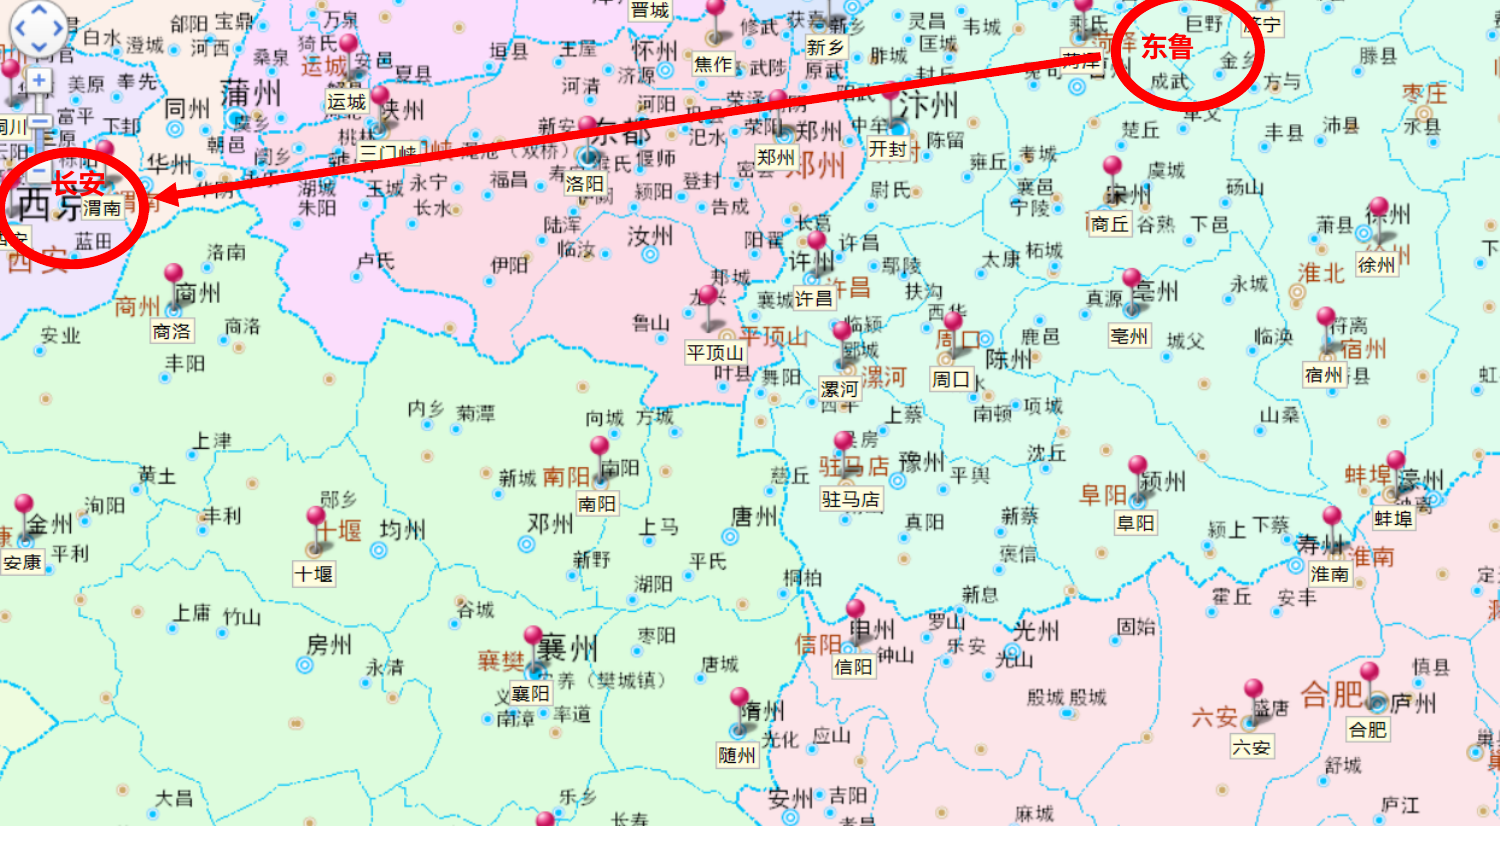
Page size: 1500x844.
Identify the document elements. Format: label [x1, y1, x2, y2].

picture [0, 0, 1500, 826]
text_box [152, 56, 1101, 199]
